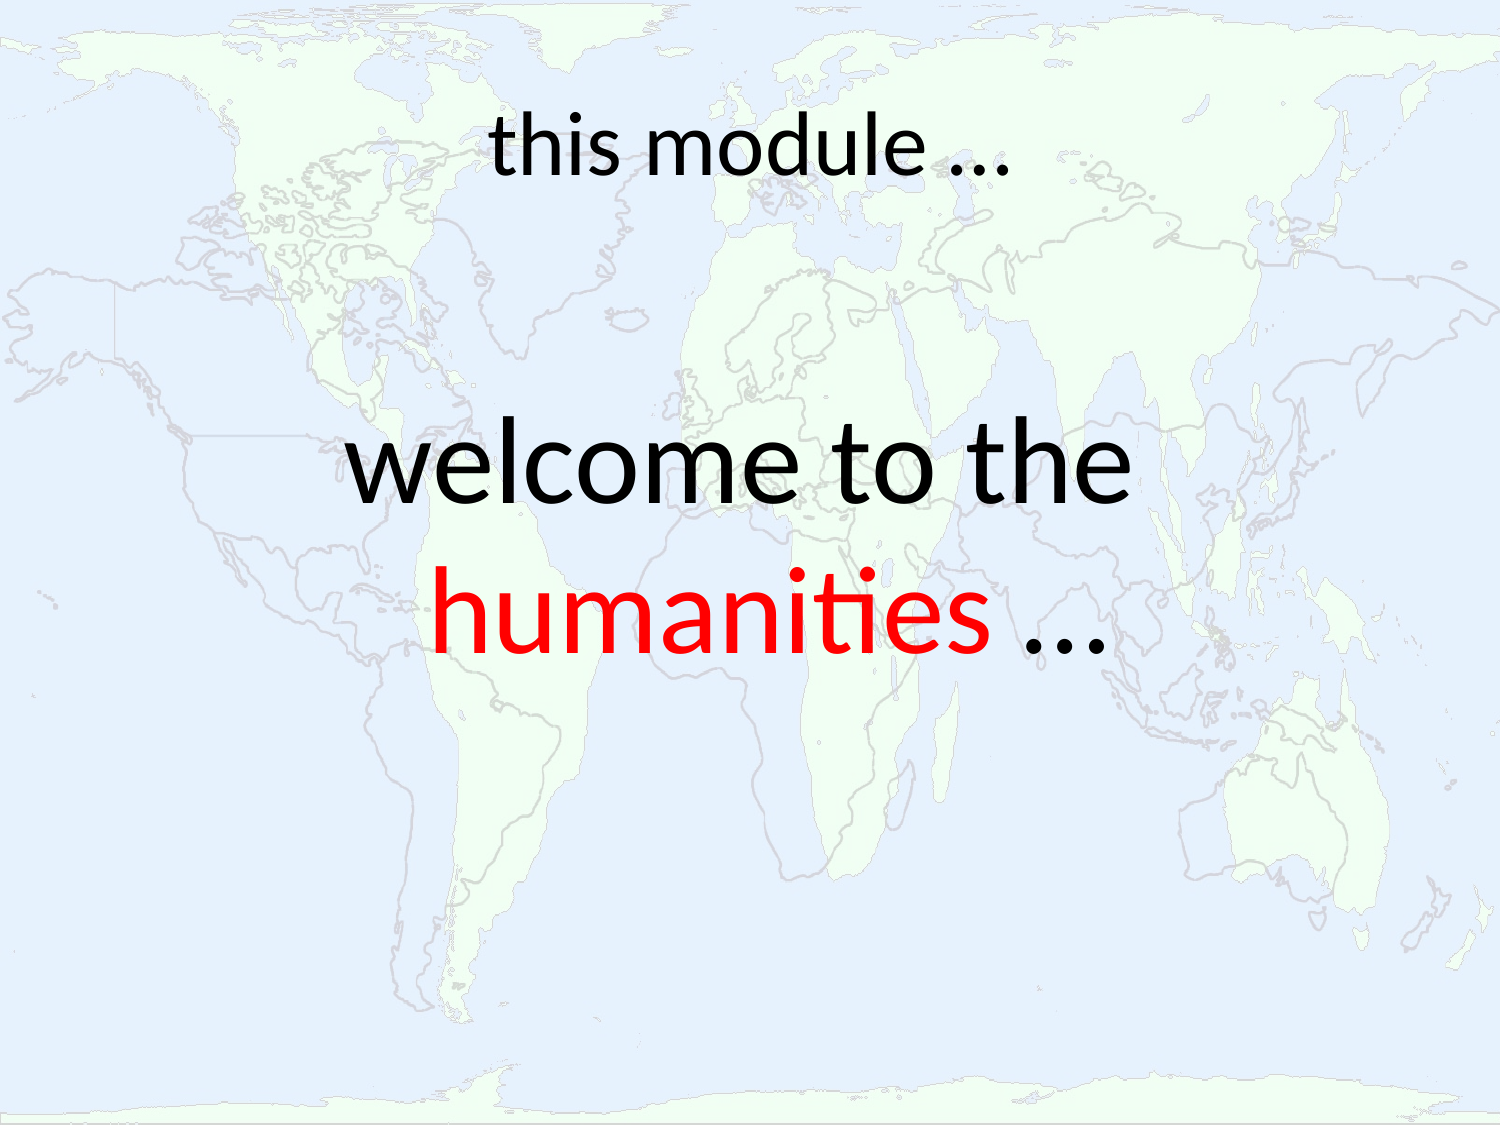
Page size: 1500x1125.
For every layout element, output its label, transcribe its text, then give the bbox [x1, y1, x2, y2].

title this module … [75, 45, 1425, 233]
list welcome to the humanities … [64, 172, 1415, 916]
